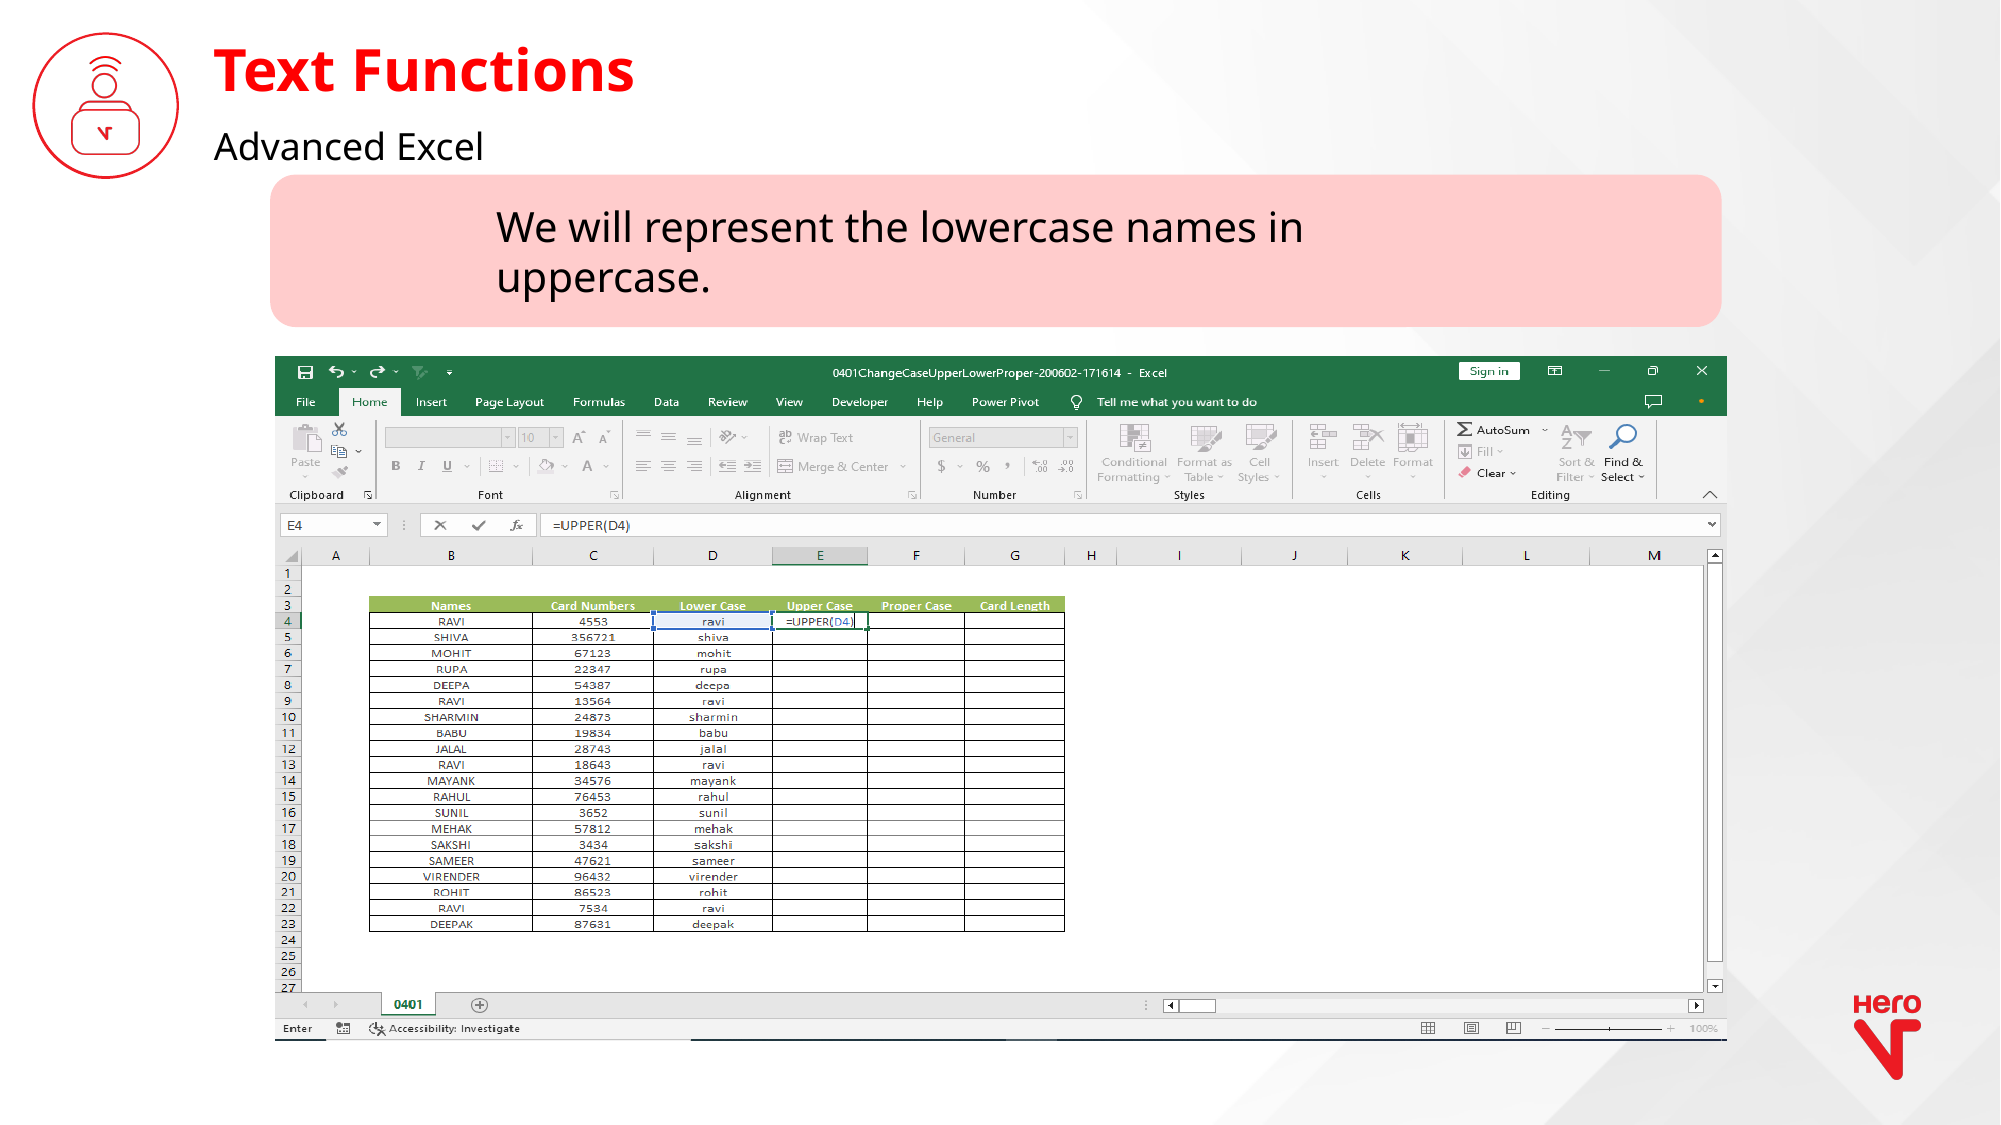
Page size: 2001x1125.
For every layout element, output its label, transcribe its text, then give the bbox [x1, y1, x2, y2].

text_box Text Functions [198, 18, 1877, 119]
text_box We will represent the lowercase names in uppercase. [475, 197, 1524, 304]
text_box [268, 172, 1724, 330]
text_box Slicer [67, 0, 2000, 1125]
text_box Advanced Excel [198, 101, 660, 183]
picture [274, 355, 1728, 1041]
picture [71, 56, 140, 155]
picture [1854, 995, 1921, 1080]
